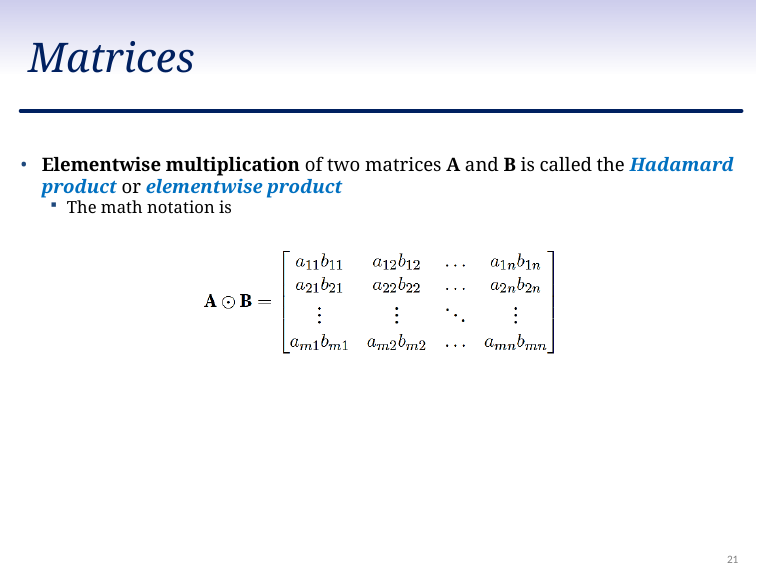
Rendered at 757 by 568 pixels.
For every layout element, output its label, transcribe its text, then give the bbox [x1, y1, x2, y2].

picture [0, 0, 756, 74]
title Matrices [28, 31, 757, 109]
picture [195, 241, 561, 358]
